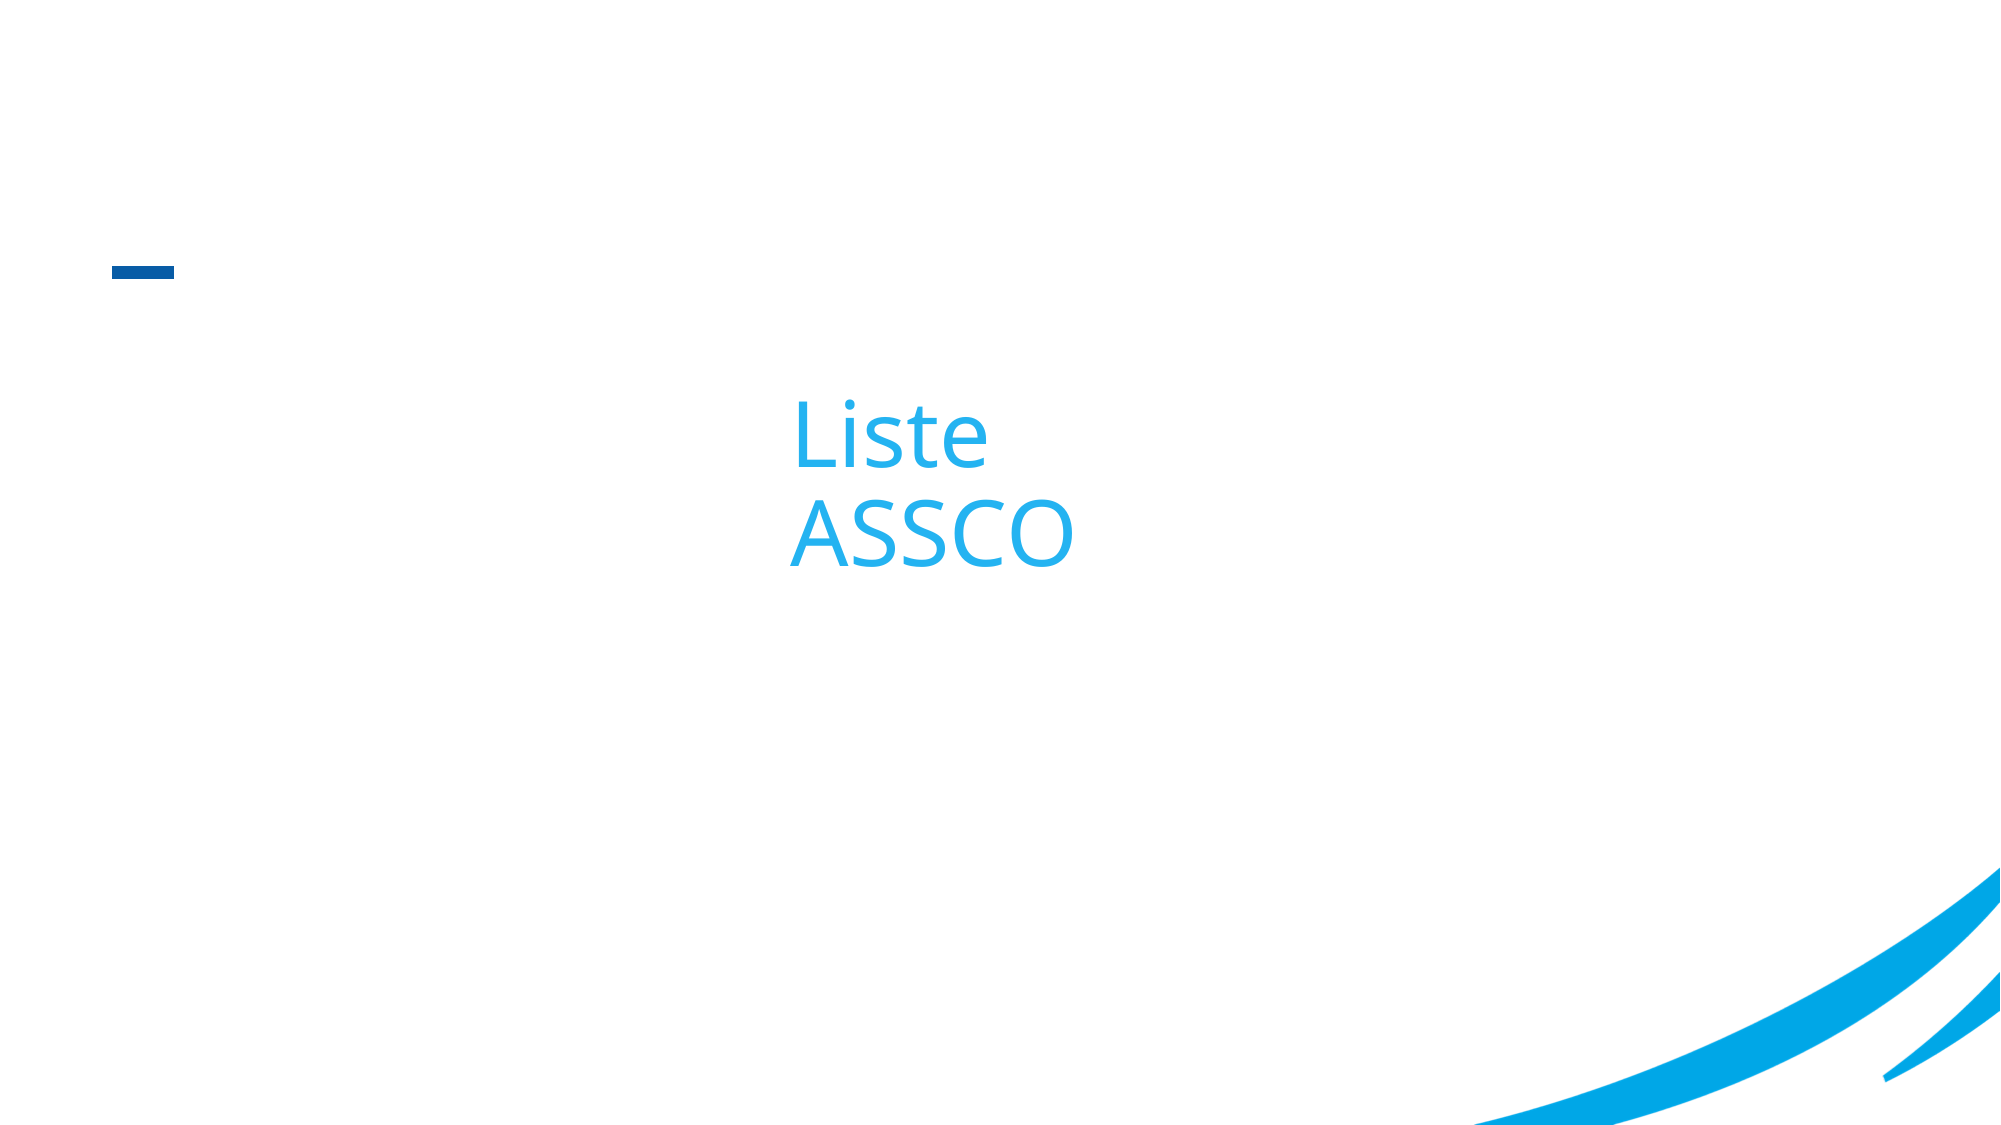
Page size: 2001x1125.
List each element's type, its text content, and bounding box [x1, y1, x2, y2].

picture [1616, 904, 2000, 1125]
picture [1413, 832, 2000, 1125]
list Liste ASSCO [775, 381, 1225, 485]
